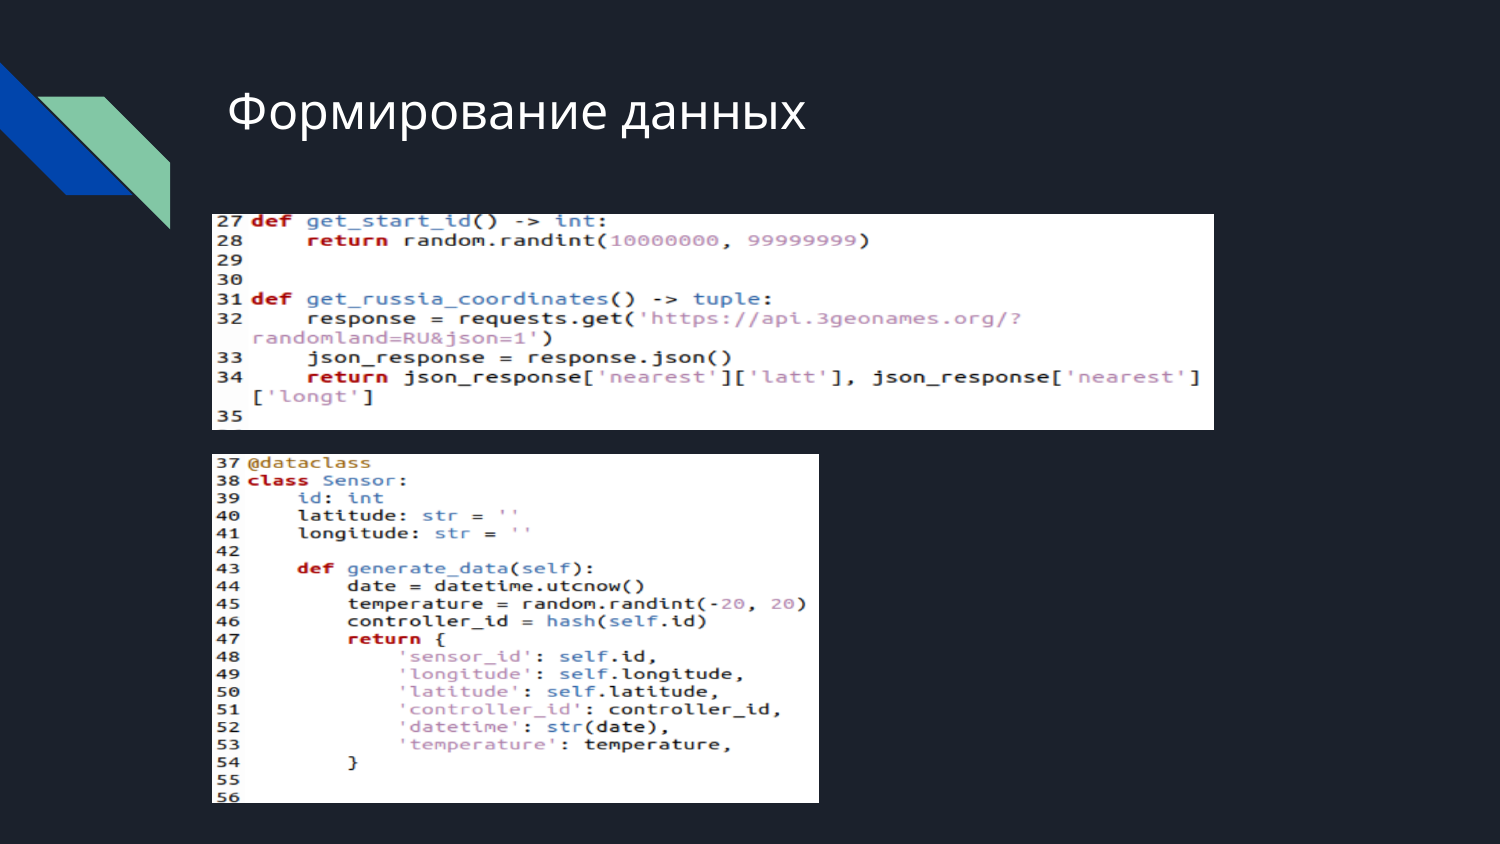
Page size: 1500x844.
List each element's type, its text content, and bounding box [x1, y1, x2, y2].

picture [212, 214, 1214, 431]
picture [212, 454, 819, 803]
title Формирование данных [212, 64, 1368, 215]
